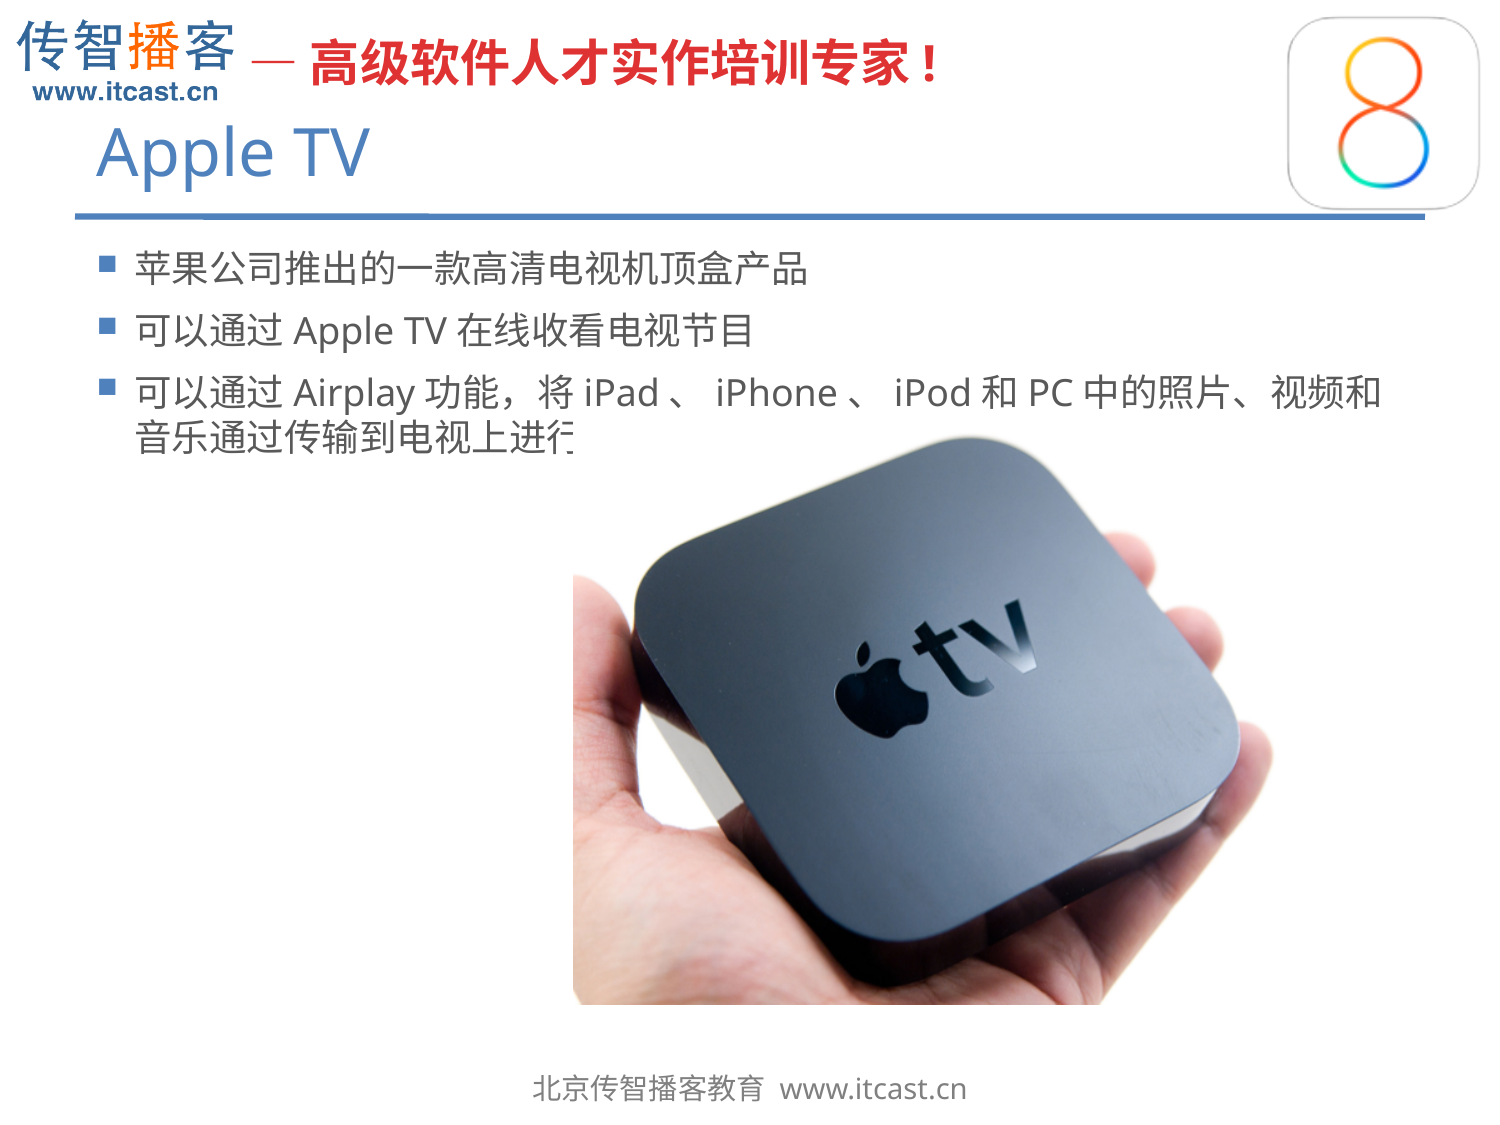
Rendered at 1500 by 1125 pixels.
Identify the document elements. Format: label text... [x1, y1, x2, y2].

picture [1270, 0, 1497, 227]
title Apple TV [81, 102, 1416, 237]
picture [573, 418, 1295, 1006]
list 苹果公司推出的一款高清电视机顶盒产品 可以通过Apple TV在线收看电视节目 可以通过Airplay功能，将iPad、iPhone、iPod和PC中的照片、视频和音乐通过传输到电视上进行播放 [81, 237, 1416, 1005]
picture [16, 19, 234, 101]
